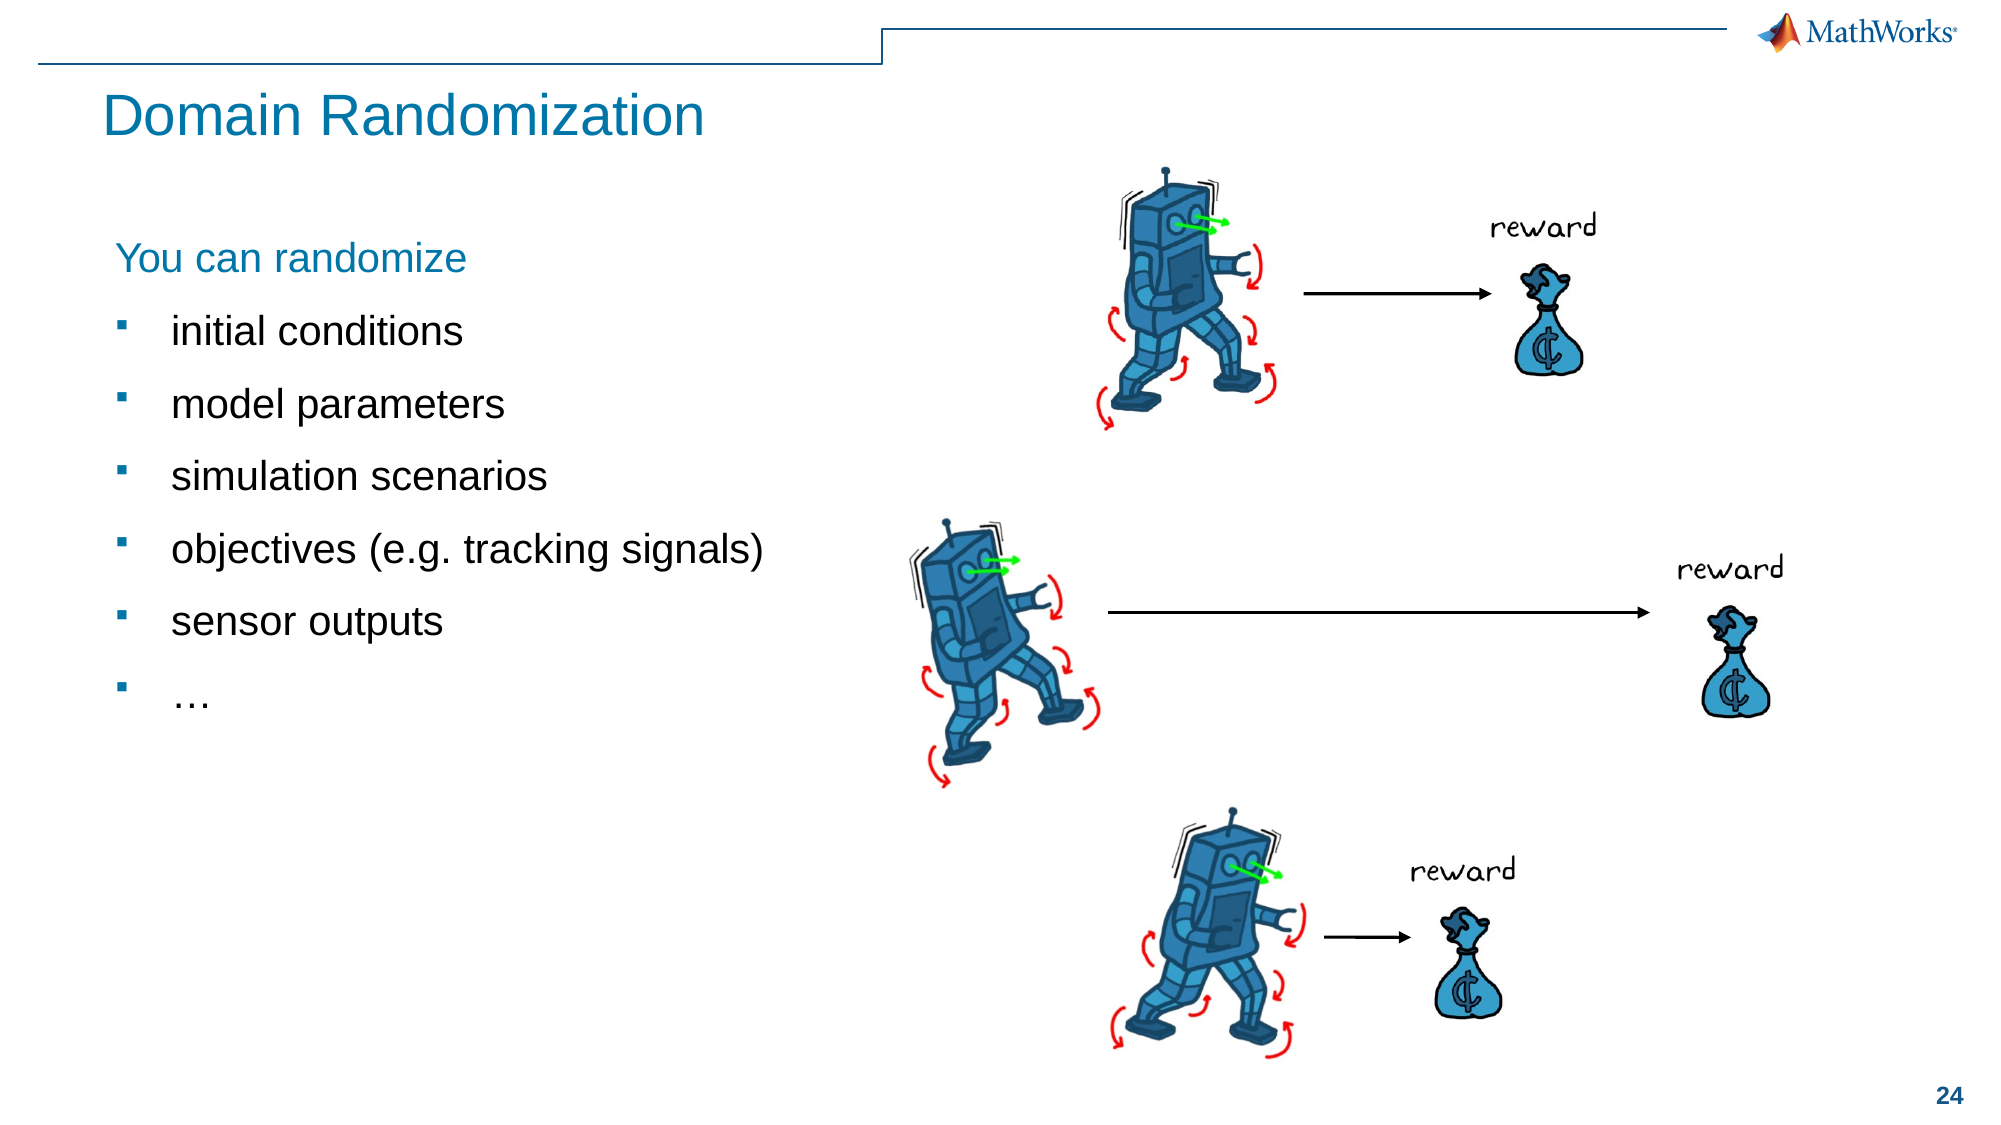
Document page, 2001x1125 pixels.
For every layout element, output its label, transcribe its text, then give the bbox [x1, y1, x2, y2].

picture [1083, 156, 1304, 431]
title Domain Randomization [99, 75, 1867, 265]
picture [863, 479, 1137, 794]
picture [1751, 3, 1970, 63]
picture [1092, 778, 1370, 1095]
text_box You can randomize initial conditions model parameters simulation scenarios objectives (e.g. tracking signals) sensor outputs … [112, 206, 766, 717]
picture [1491, 211, 1596, 377]
picture [1678, 553, 1783, 719]
picture [1410, 854, 1516, 1020]
